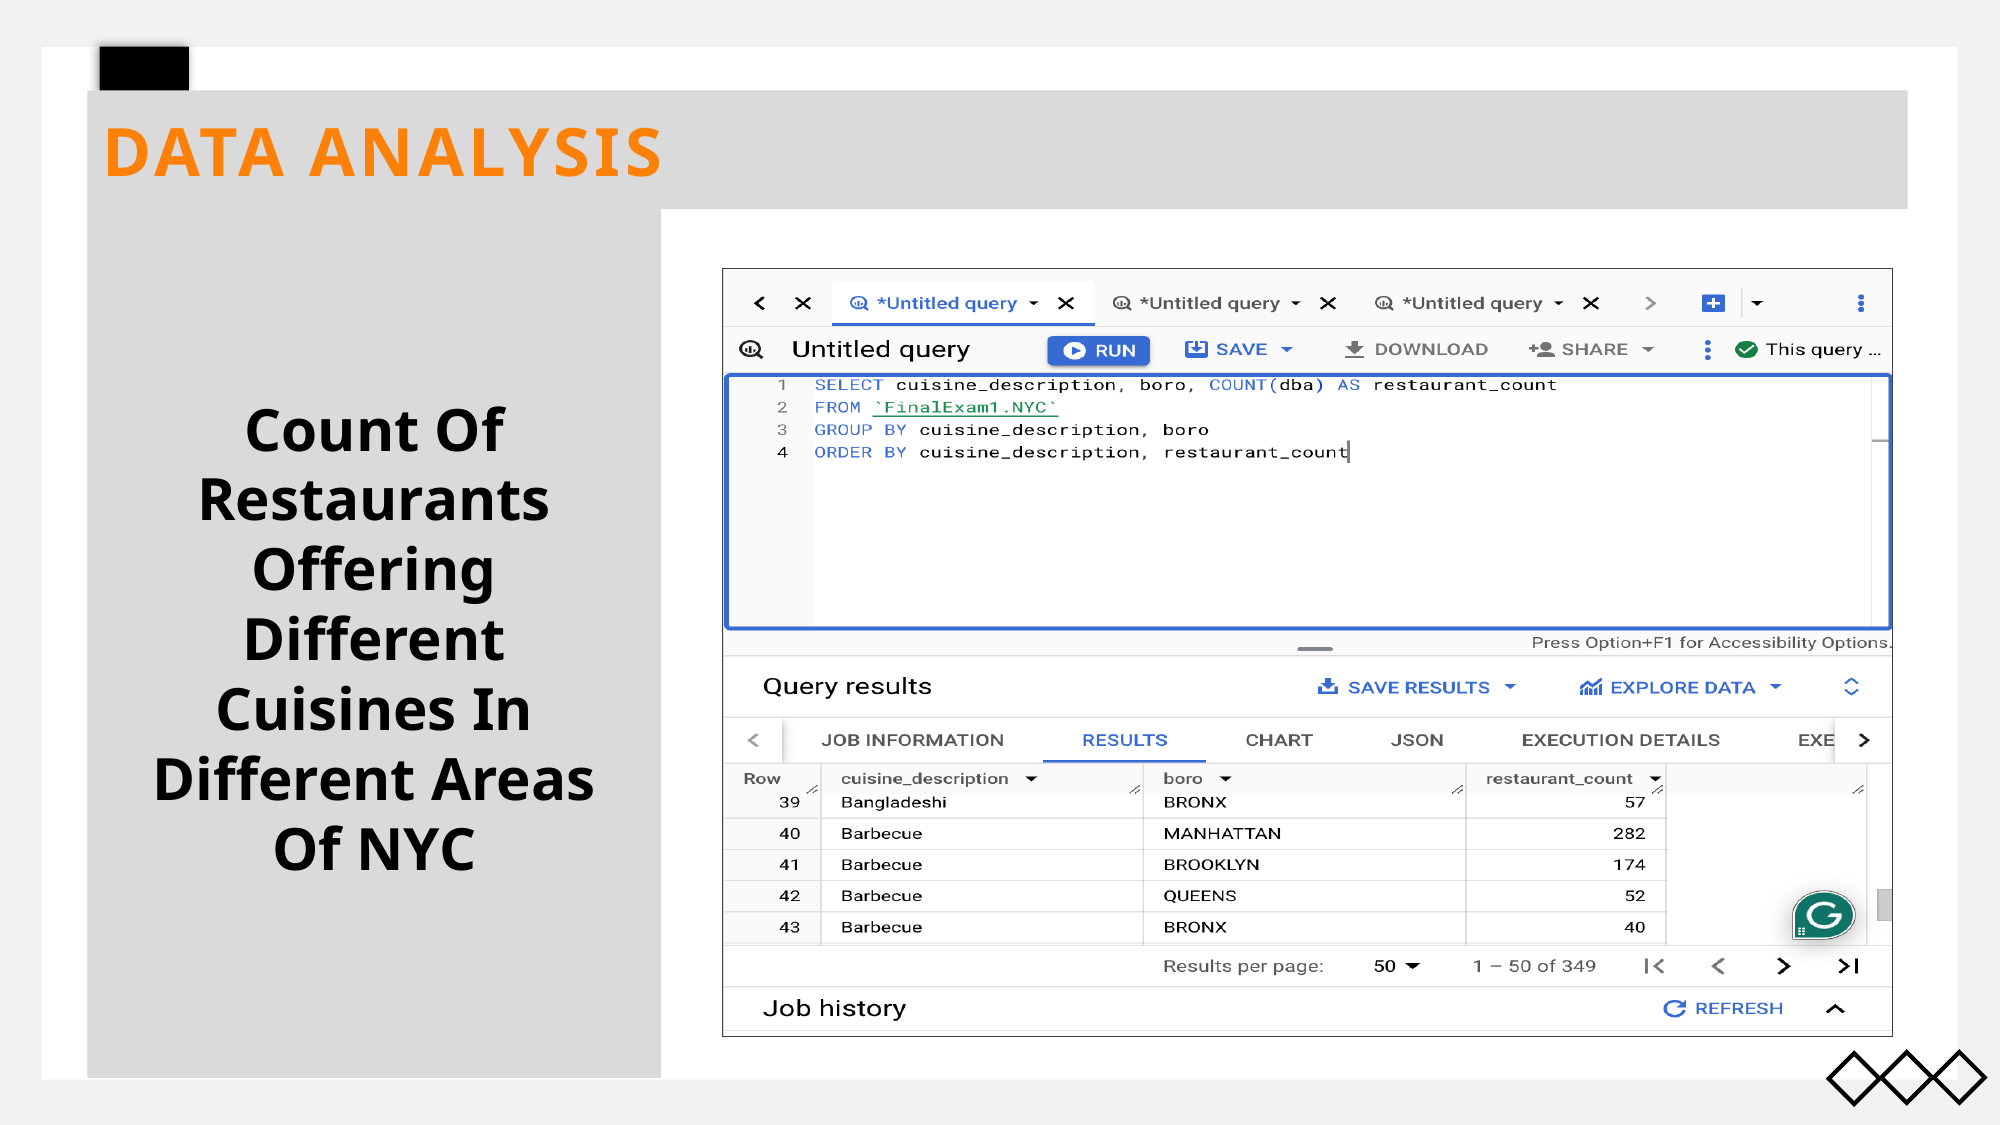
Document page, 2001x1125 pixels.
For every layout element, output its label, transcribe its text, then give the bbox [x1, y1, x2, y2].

text_box Count Of Restaurants Offering Different Cuisines In Different Areas Of NYC [123, 385, 626, 890]
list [721, 268, 1893, 1037]
text_box [86, 208, 662, 1079]
text_box DATA ANALYSIS [87, 90, 1908, 209]
